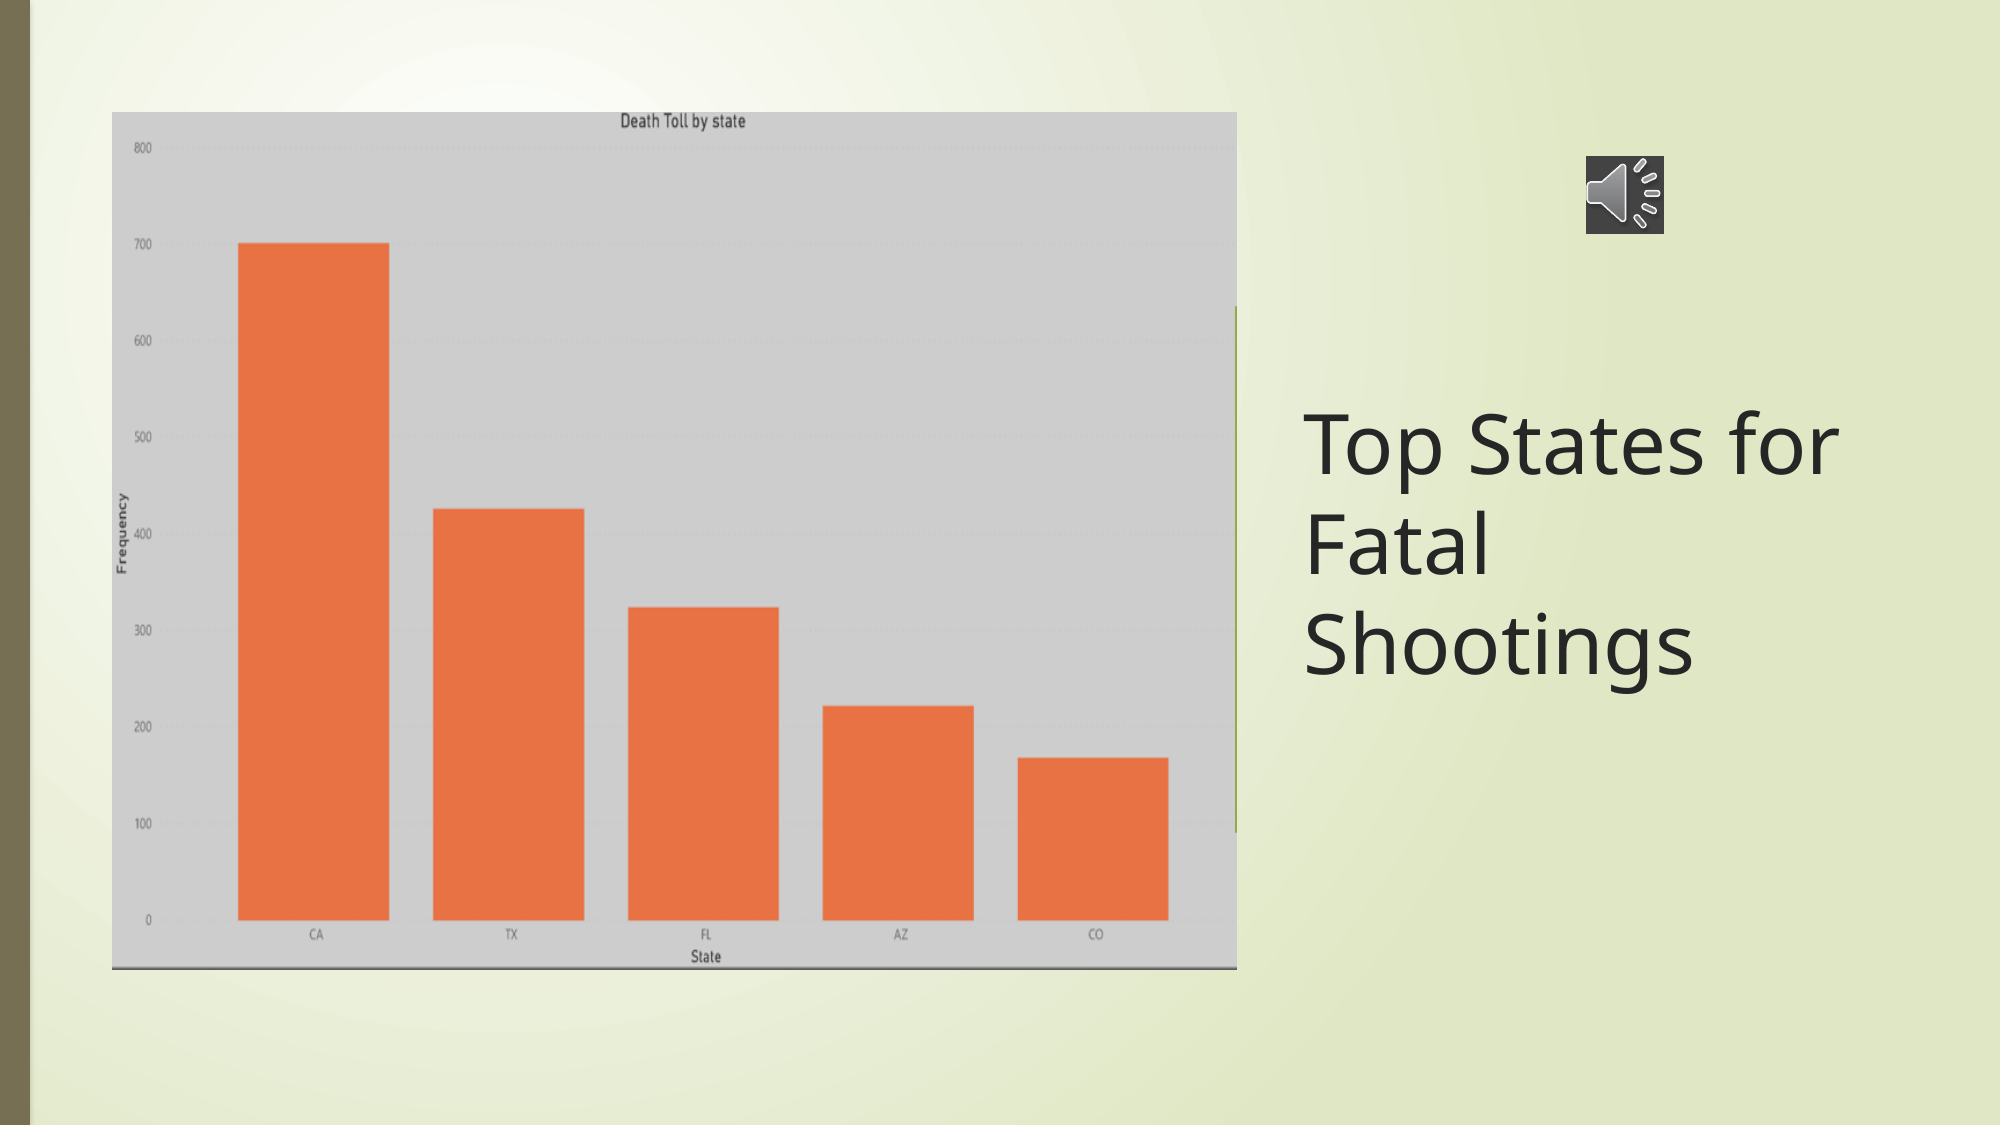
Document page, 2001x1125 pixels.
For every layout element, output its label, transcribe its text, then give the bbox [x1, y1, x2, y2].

picture [1584, 154, 1666, 236]
text_box [0, 0, 31, 1125]
title Top States for Fatal Shootings [1288, 112, 1888, 970]
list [112, 112, 1237, 970]
text_box [31, 0, 2000, 1125]
